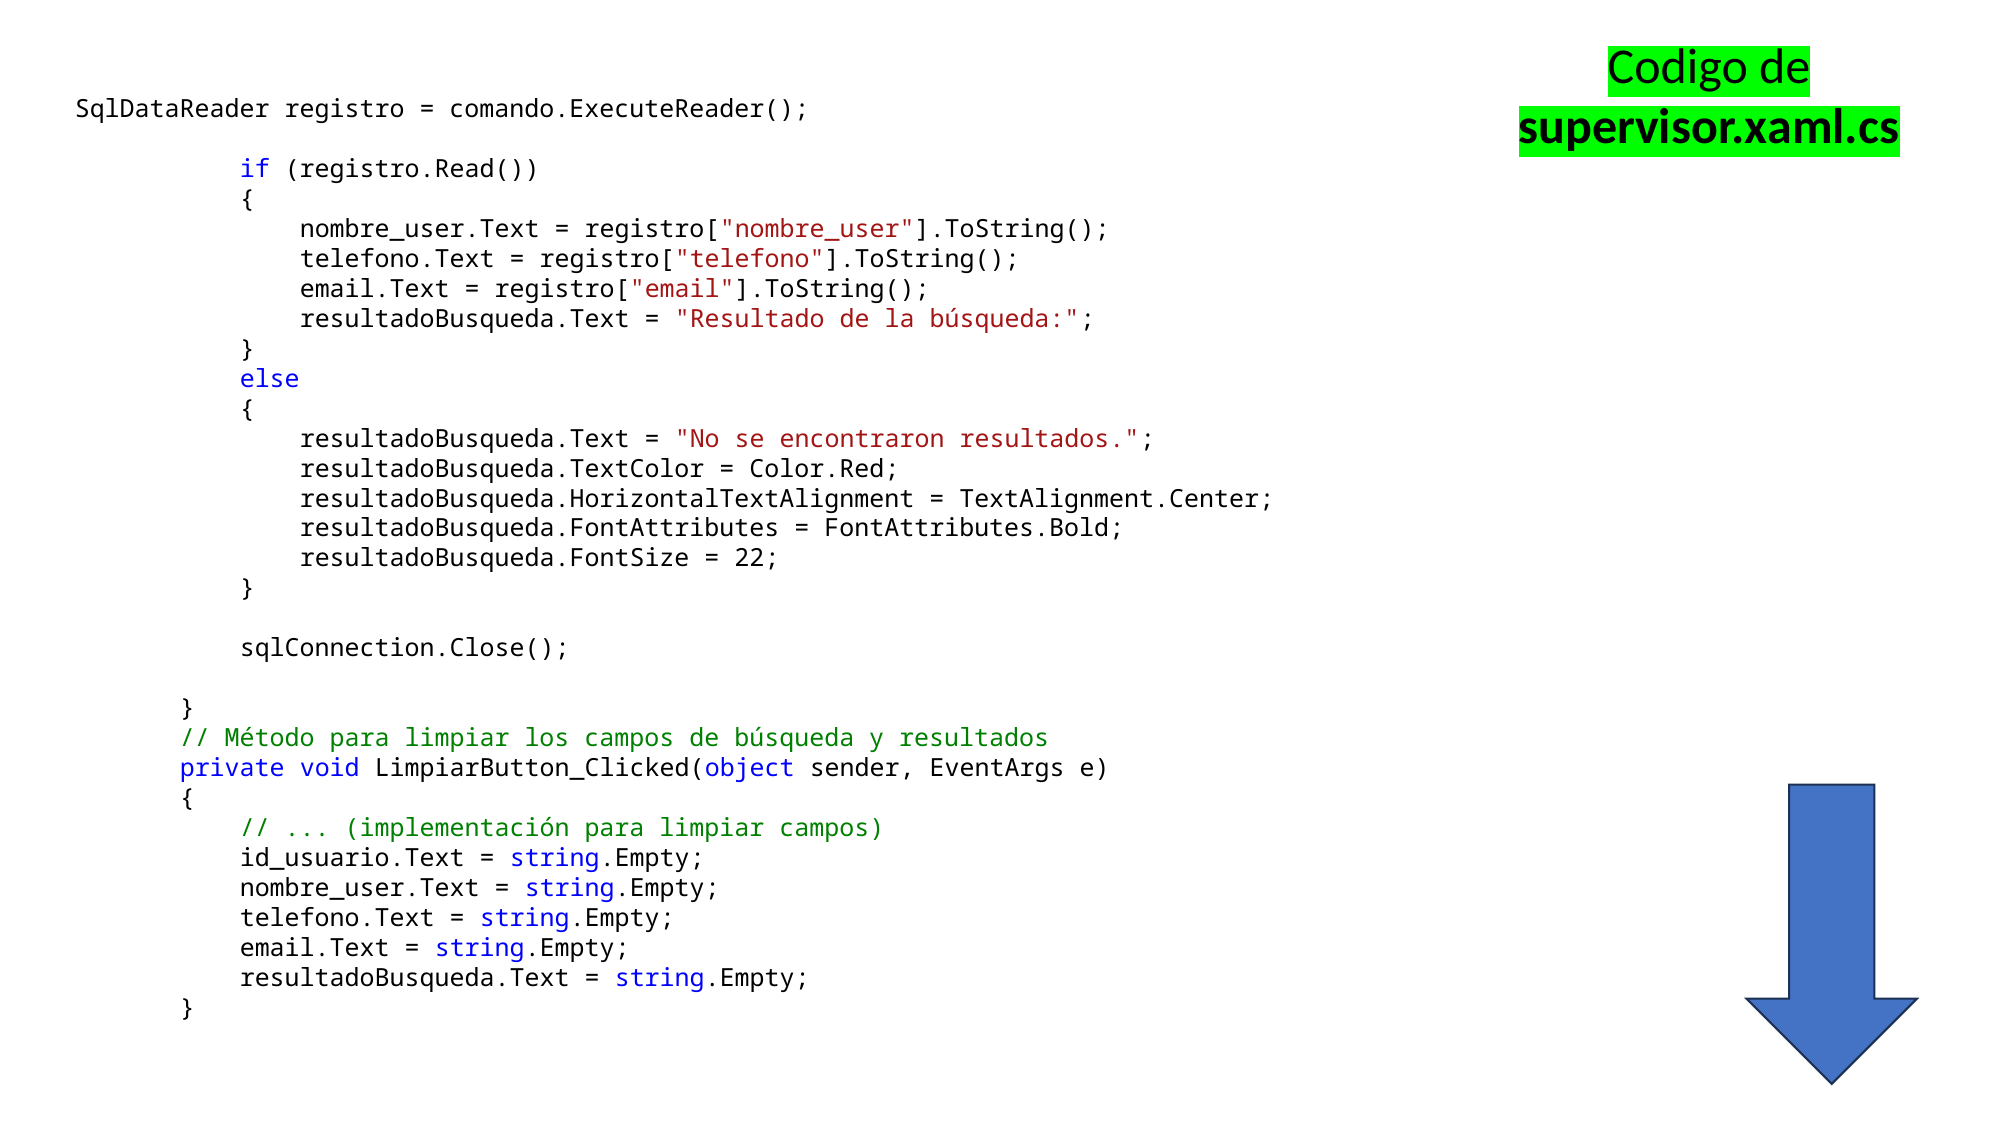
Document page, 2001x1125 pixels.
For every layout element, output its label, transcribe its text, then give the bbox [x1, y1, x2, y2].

text_box [1744, 783, 1920, 1086]
text_box Codigo de supervisor.xaml.cs [1418, 26, 2000, 162]
text_box SqlDataReader registro = comando.ExecuteReader(); if (registro.Read()) { nombre_user.Text = registro["nombre_user"].ToString(); telefono.Text = registro["telefono"].ToString(); email.Text = registro["email"].ToString(); resultadoBusqueda.Text = "Resultado de la búsqueda:"; } else { resultadoBusqueda.Text = "No se encontraron resultados."; resultadoBusqueda.TextColor = Color.Red; resultadoBusqueda.HorizontalTextAlignment = TextAlignment.Center; resultadoBusqueda.FontAttributes = FontAttributes.Bold; resultadoBusqueda.FontSize = 22; } sqlConnection.Close(); } // Método para limpiar los campos de búsqueda y resultados private void LimpiarButton_Clicked(object sender, EventArgs e) { // ... (implementación para limpiar campos) id_usuario.Text = string.Empty; nombre_user.Text = string.Empty; telefono.Text = string.Empty; email.Text = string.Empty; resultadoBusqueda.Text = string.Empty; } [45, 85, 1889, 1029]
